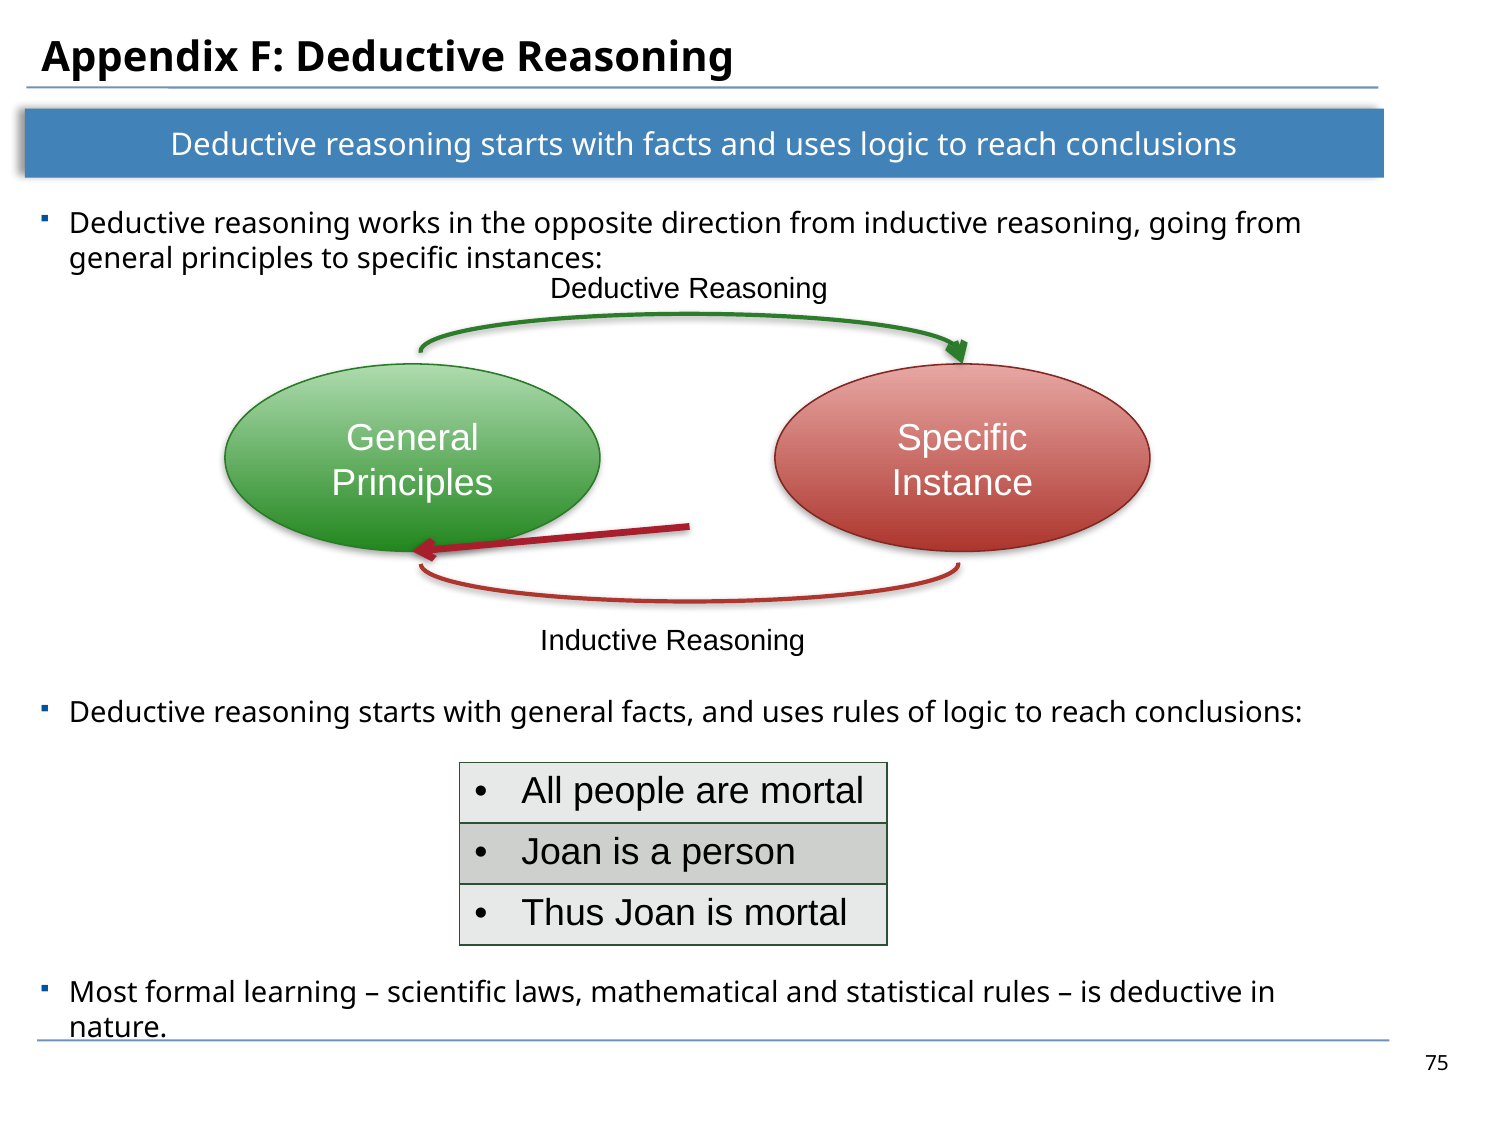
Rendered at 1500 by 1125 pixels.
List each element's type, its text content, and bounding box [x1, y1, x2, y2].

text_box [224, 262, 1151, 665]
table_header All people are mortal [460, 763, 886, 822]
title Appendix F: Deductive Reasoning [26, 22, 1474, 85]
table_cell Thus Joan is mortal [460, 885, 886, 944]
table_cell Joan is a person [460, 824, 886, 883]
list Deductive reasoning starts with facts and uses logic to reach conclusions [24, 108, 1384, 178]
list Deductive reasoning works in the opposite direction from inductive reasoning, going from general principles to specific instances: Deductive reasoning starts with general facts, and uses rules of logic to reach conclusions: Most formal learning – scientific laws, mathematical and statistical rules – is deductive in nature. [24, 196, 1375, 987]
